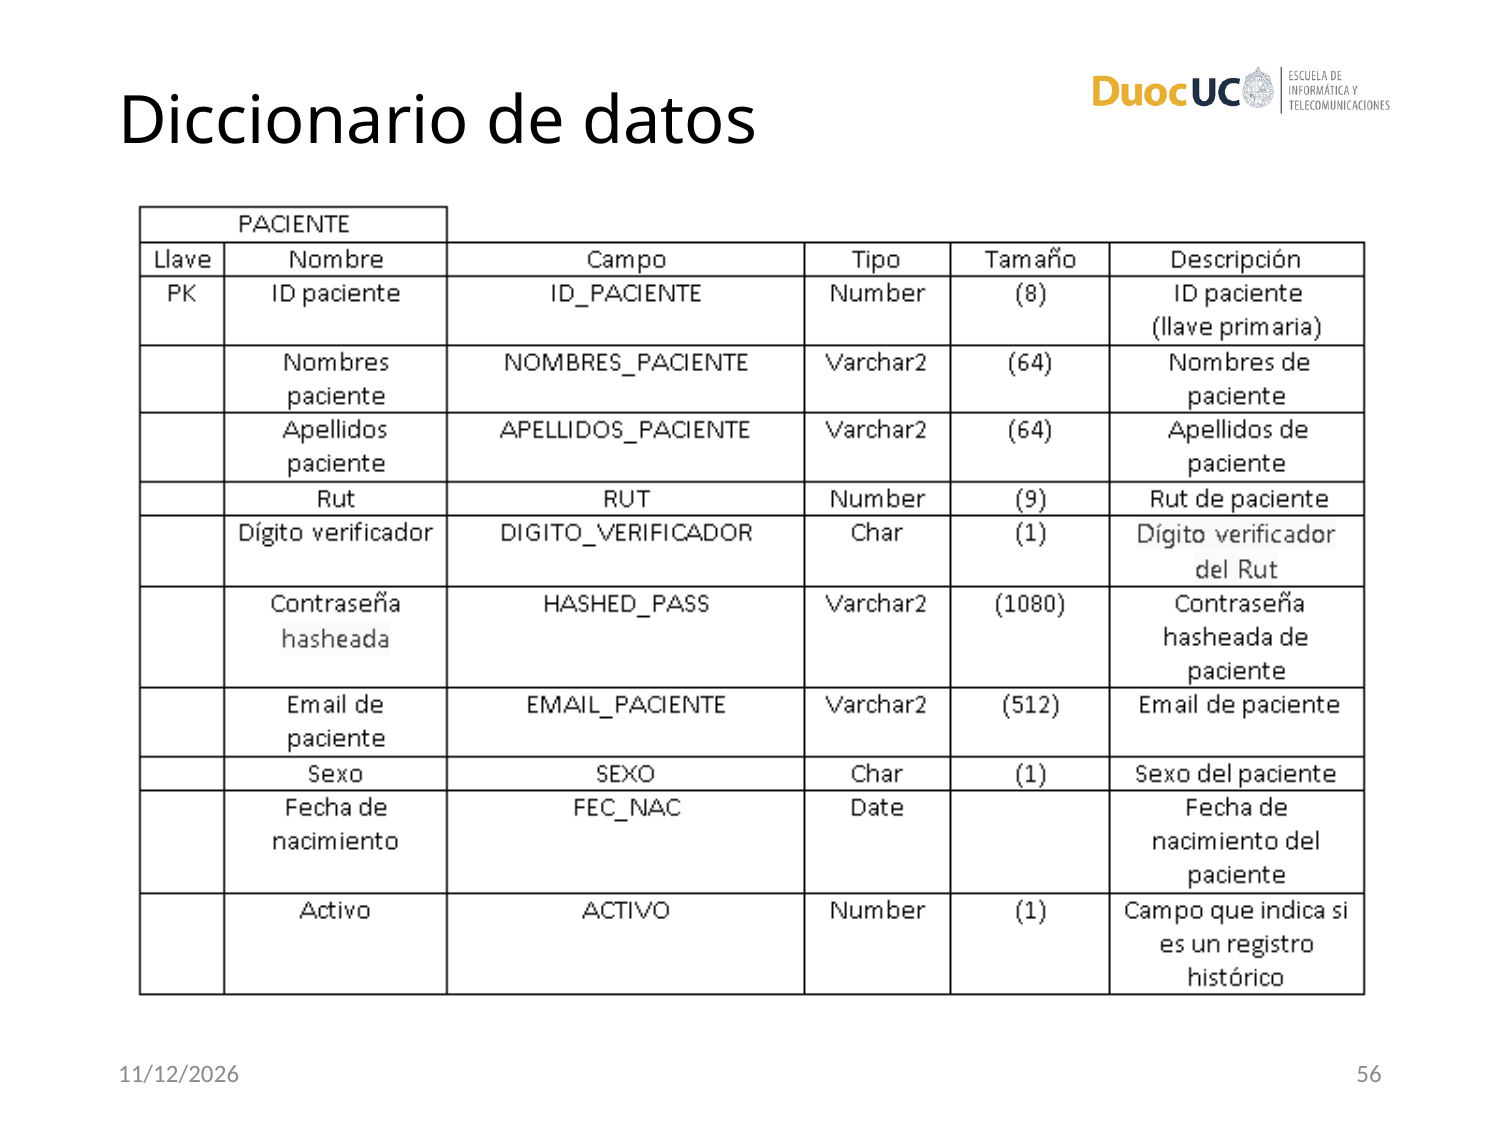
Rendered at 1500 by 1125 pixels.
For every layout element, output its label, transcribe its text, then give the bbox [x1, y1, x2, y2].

picture [1085, 59, 1397, 118]
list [102, 184, 1388, 1020]
title Diccionario de datos [103, 59, 959, 184]
slide_number 56 [1059, 1042, 1397, 1103]
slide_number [103, 1042, 441, 1103]
